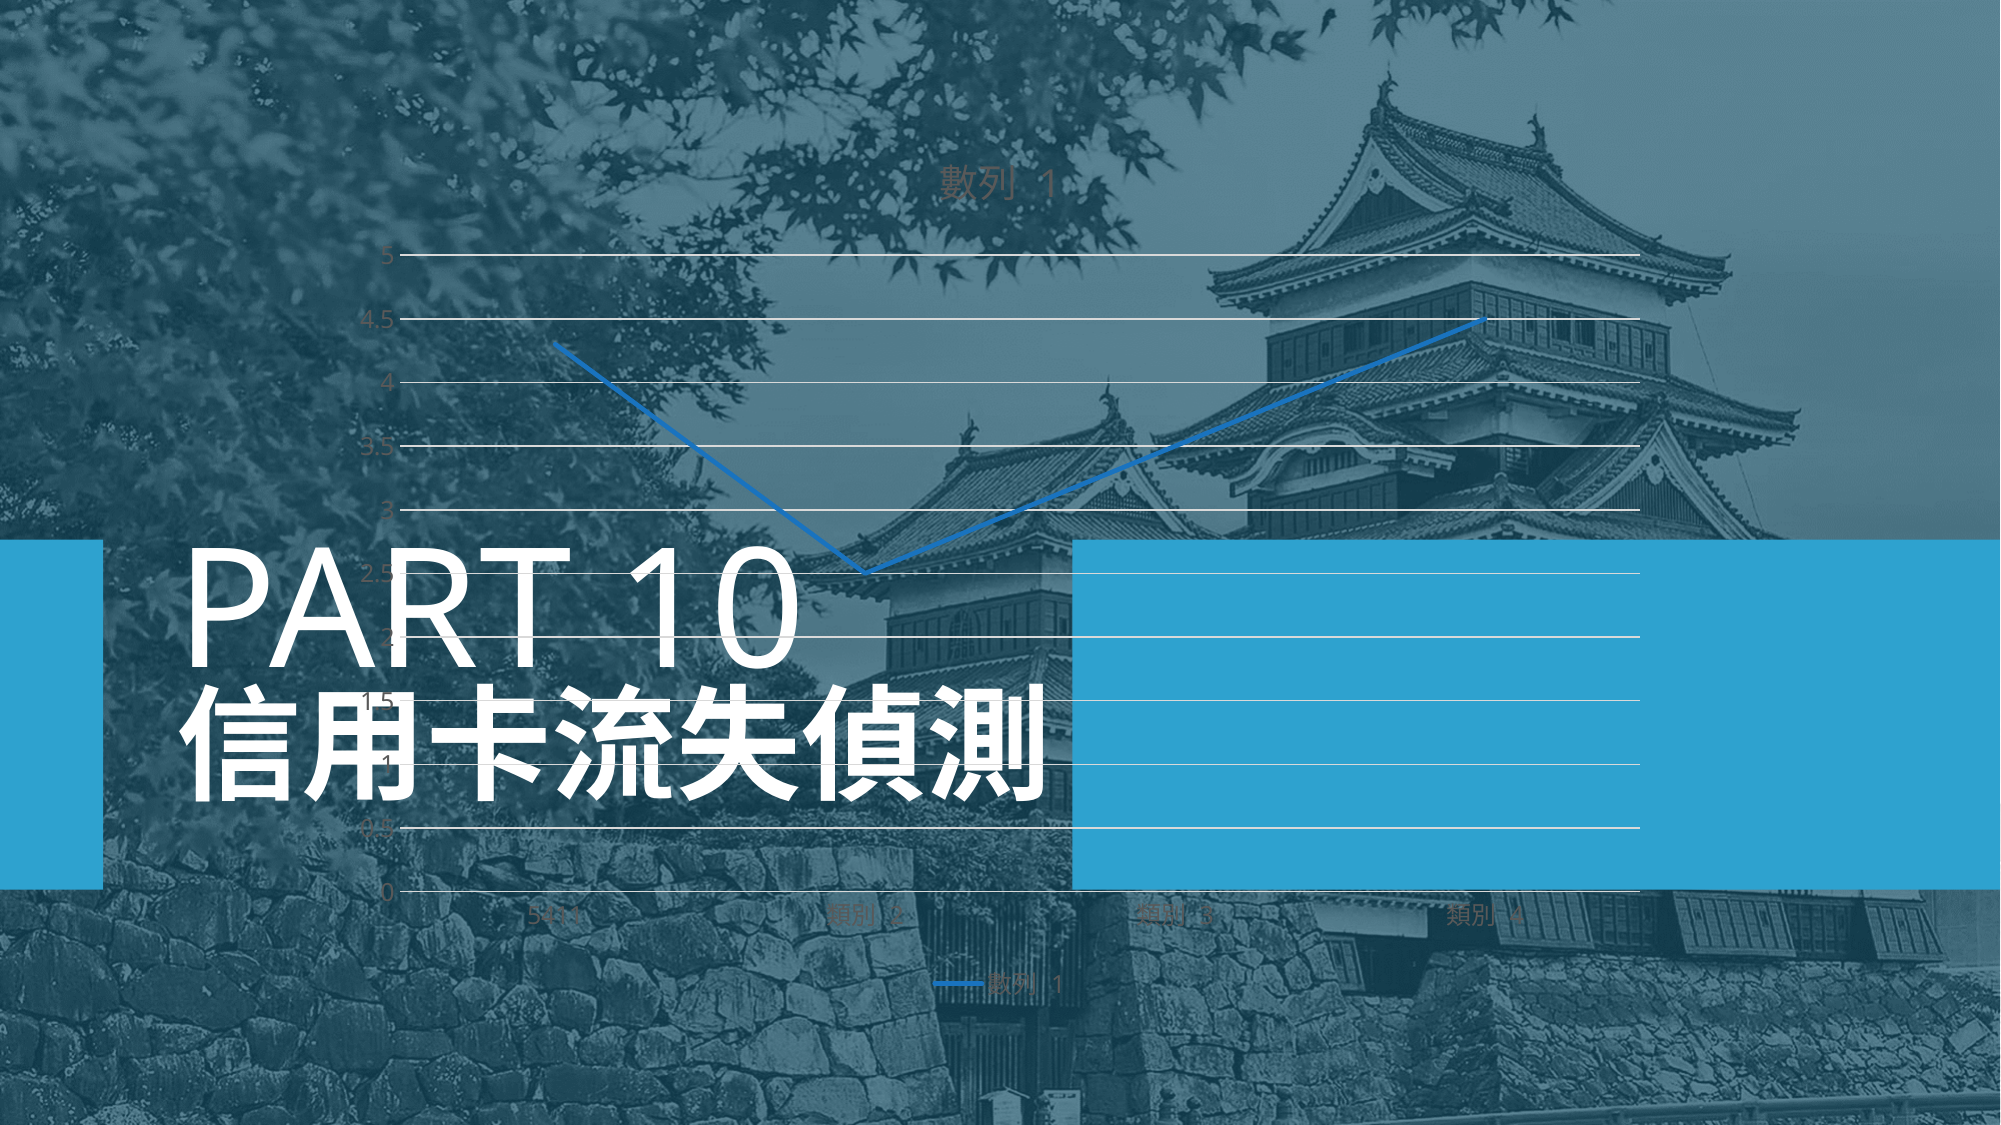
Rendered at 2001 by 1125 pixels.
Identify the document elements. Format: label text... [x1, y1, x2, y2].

list 信用卡流失偵測 [161, 675, 333, 827]
list PART 10 [161, 516, 333, 675]
chart [333, 117, 1667, 1007]
